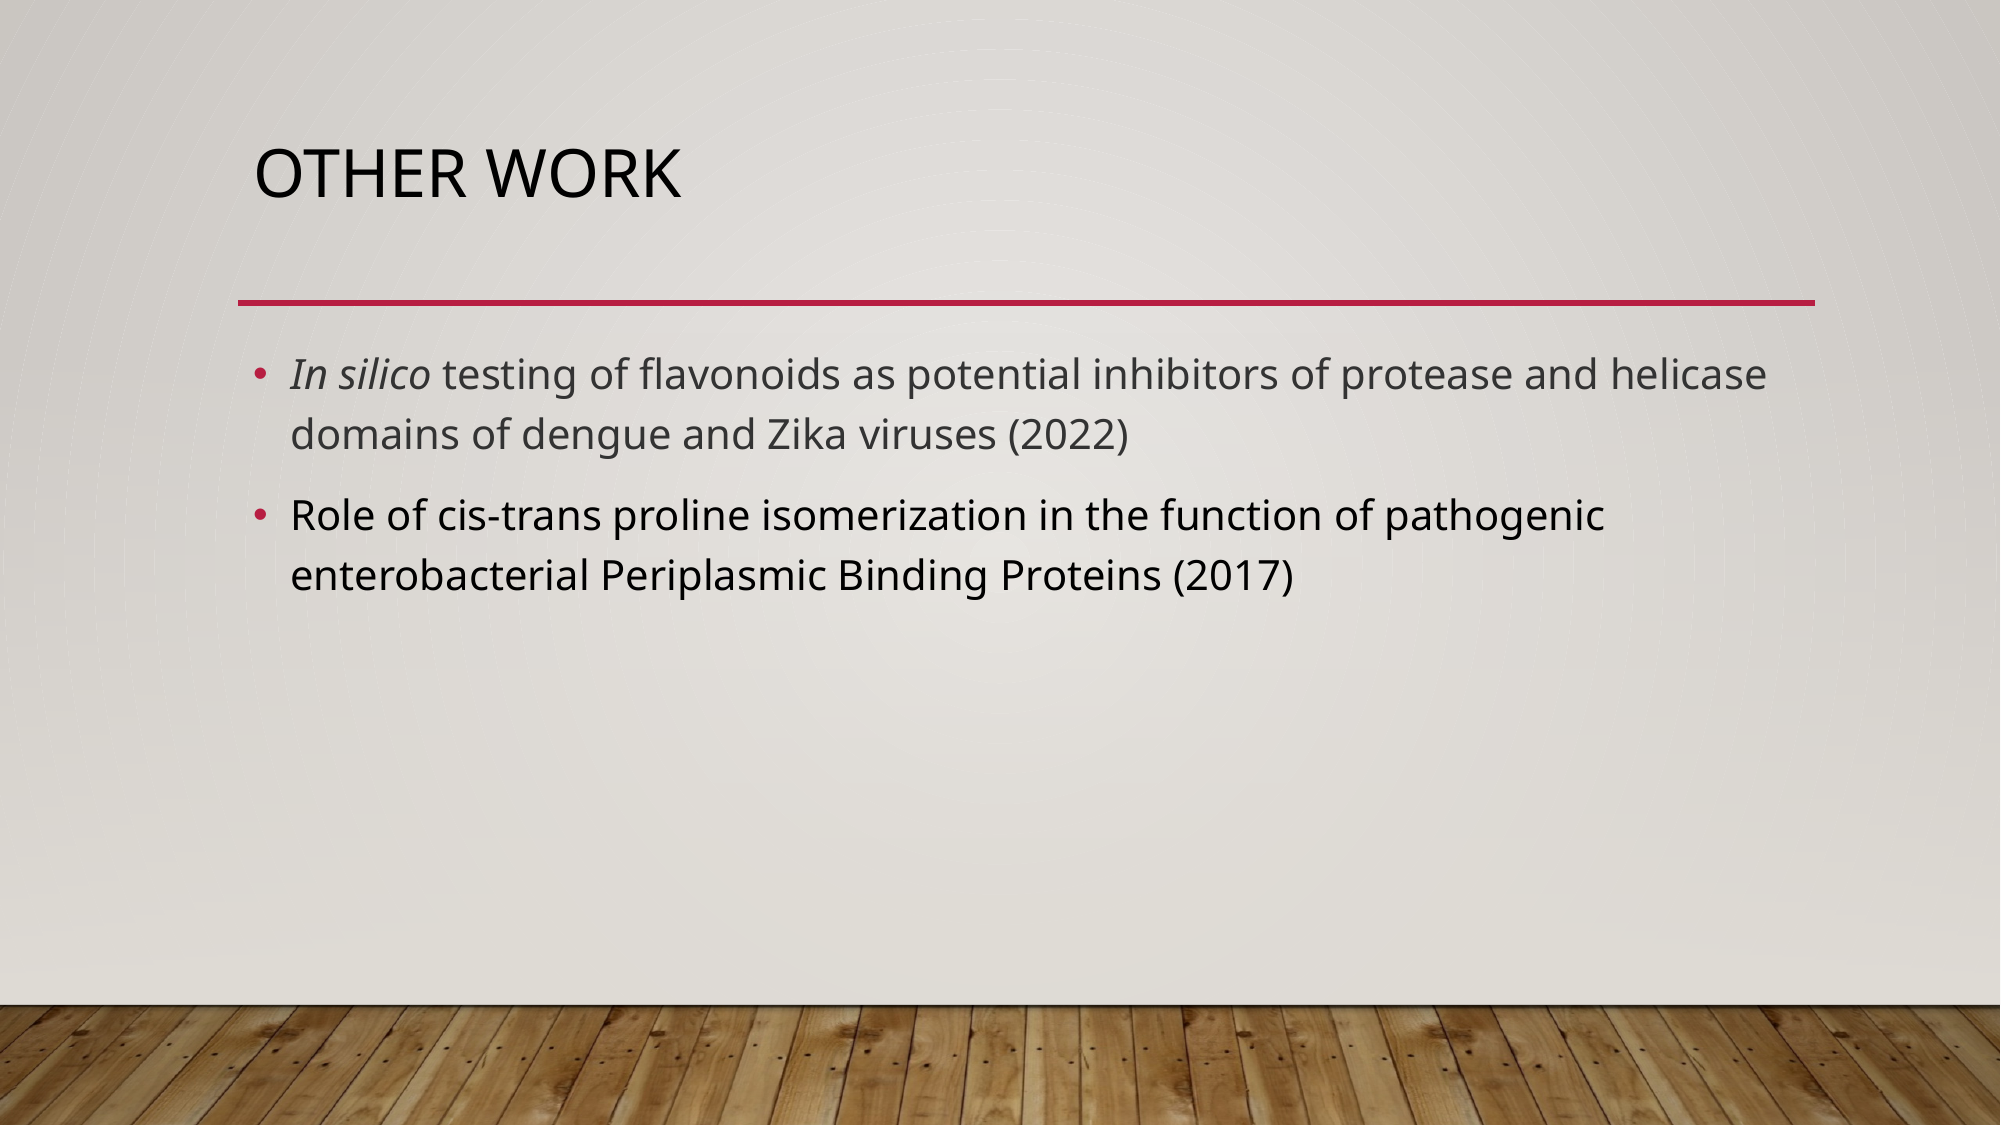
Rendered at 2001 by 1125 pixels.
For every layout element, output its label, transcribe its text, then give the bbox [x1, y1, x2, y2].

list In silico testing of flavonoids as potential inhibitors of protease and helicase domains of dengue and Zika viruses (2022) Role of cis-trans proline isomerization in the function of pathogenic enterobacterial Periplasmic Binding Proteins (2017) [238, 330, 1814, 897]
title OTHER WORK [238, 131, 1814, 305]
picture [0, 1005, 2000, 1125]
